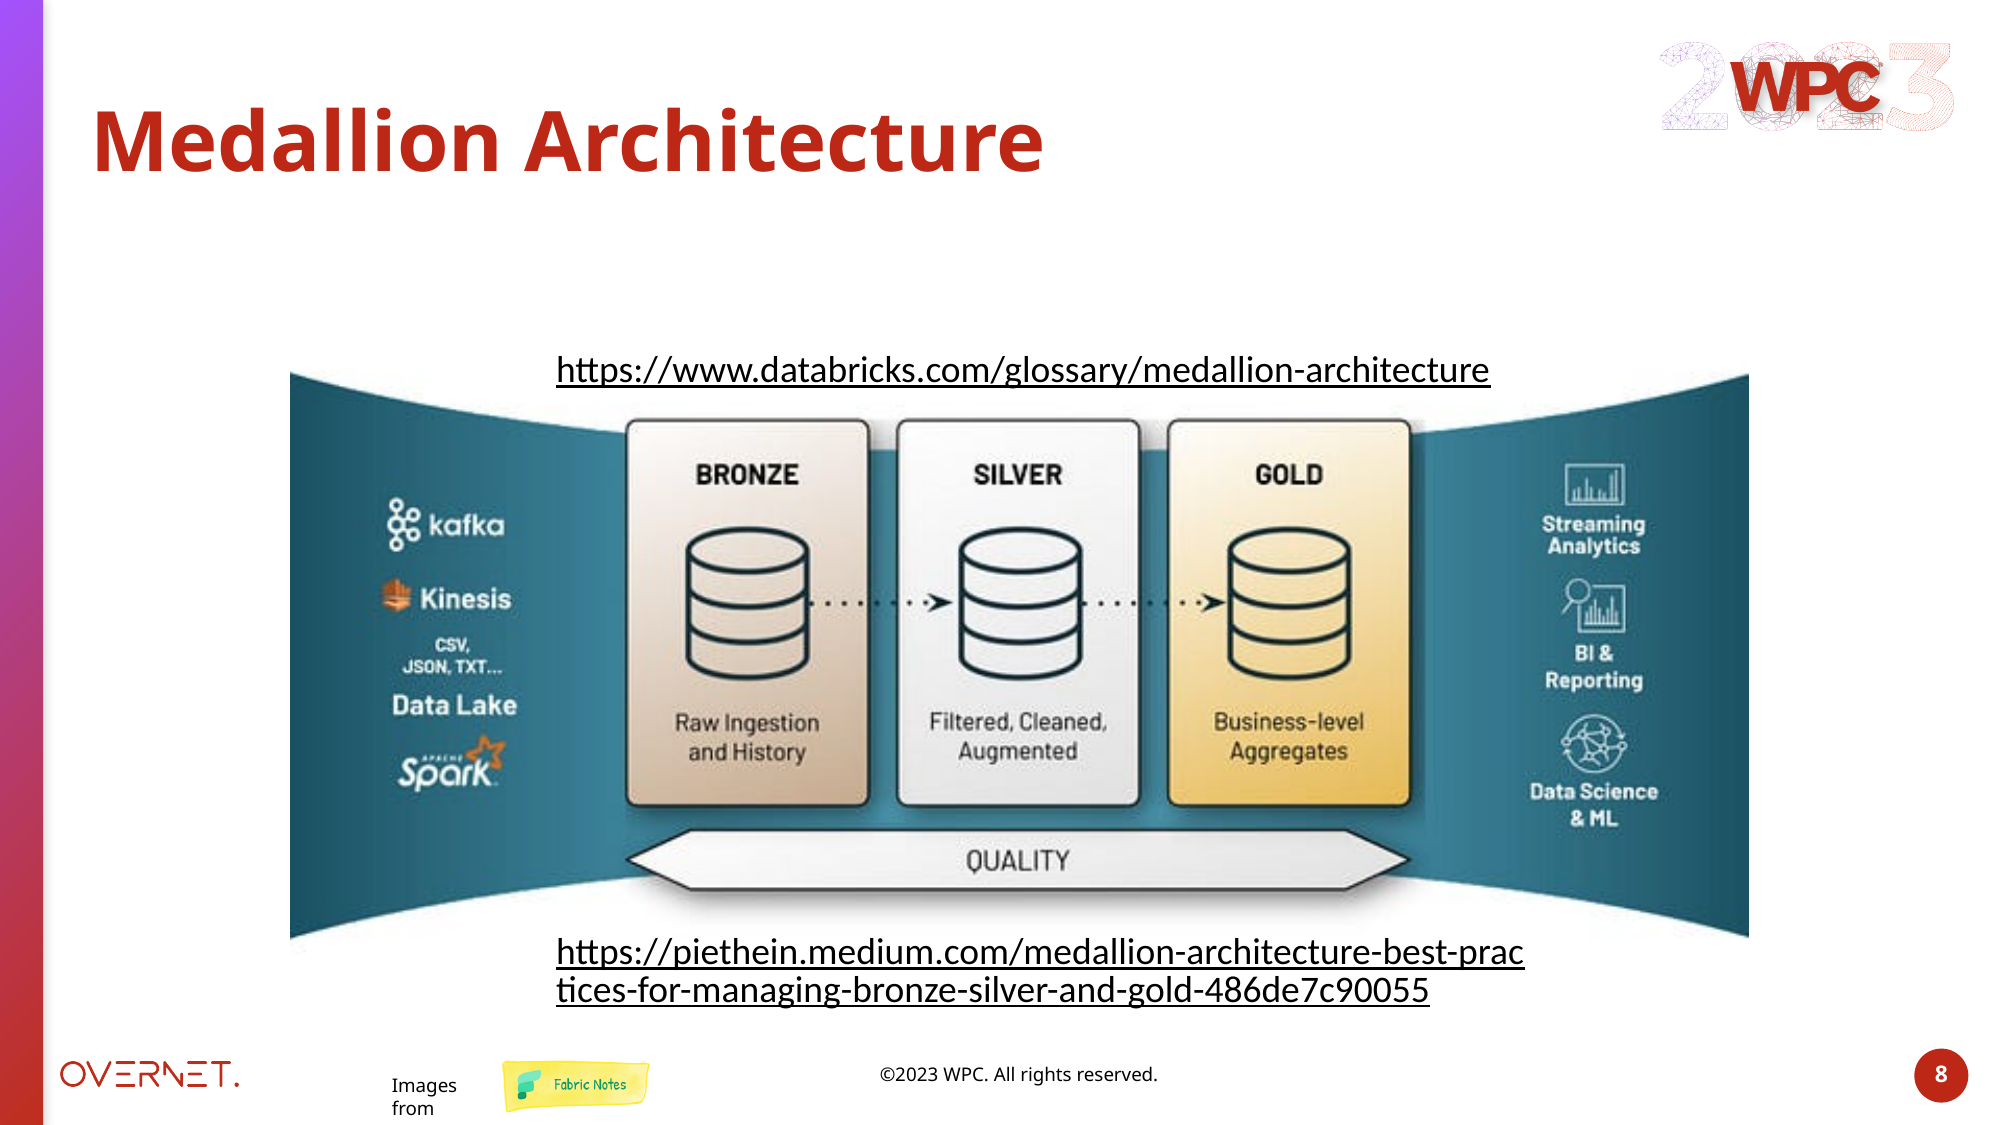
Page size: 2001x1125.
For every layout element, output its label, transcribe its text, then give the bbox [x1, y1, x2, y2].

title Medallion Architecture [75, 59, 1660, 230]
picture [60, 1061, 239, 1087]
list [290, 337, 1749, 957]
picture [496, 1056, 656, 1116]
text_box https://piethein.medium.com/medallion-architecture-best-practices-for-managing-bronze-silver-and-gold-486de7c90055 [541, 957, 1549, 1025]
picture [1659, 42, 1954, 133]
